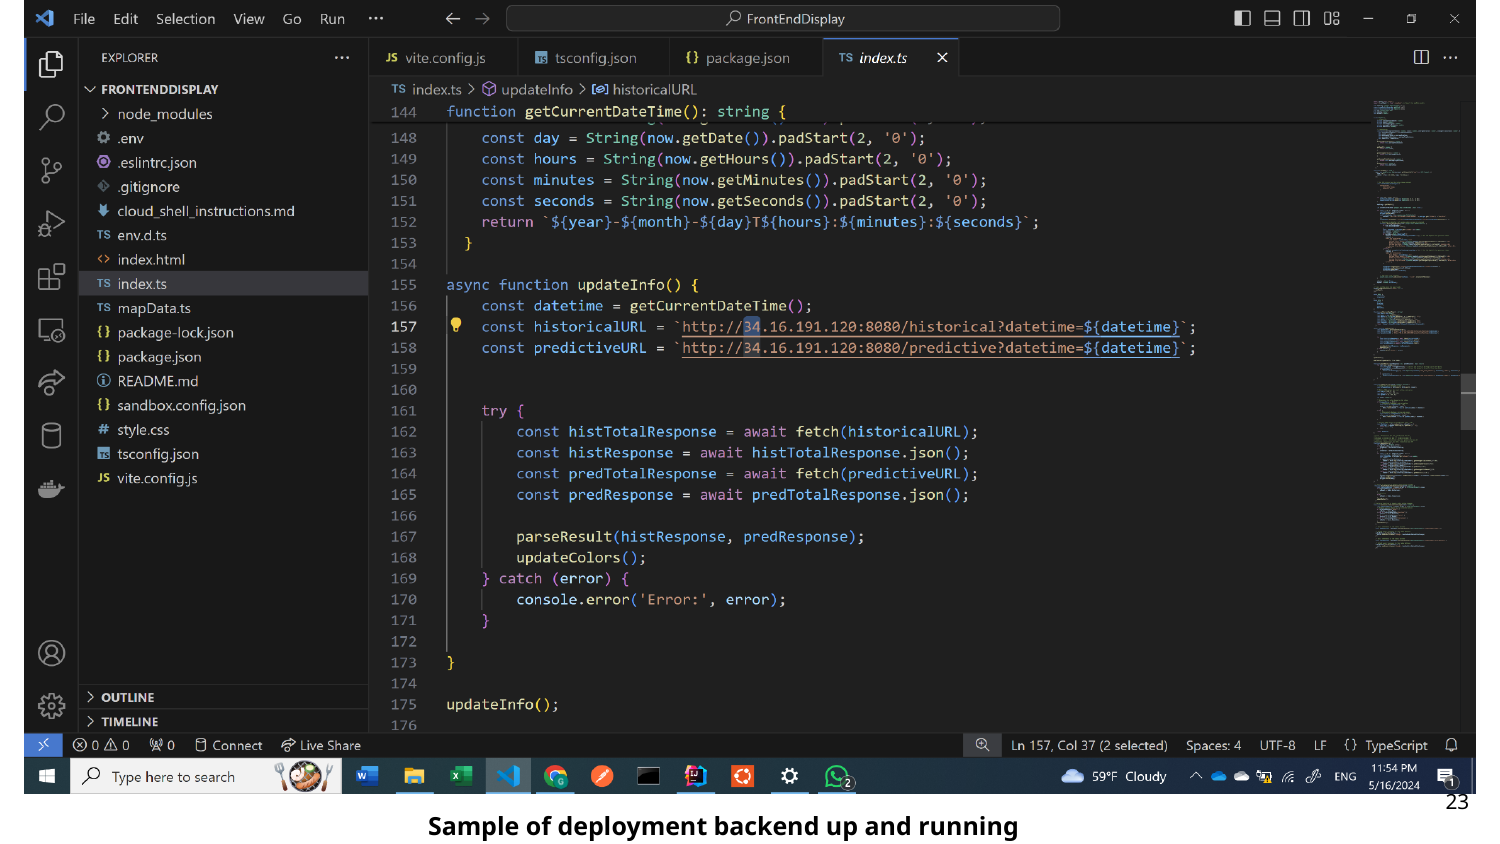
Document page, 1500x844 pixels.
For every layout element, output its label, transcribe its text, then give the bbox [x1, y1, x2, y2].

picture [23, 0, 1477, 795]
slide_number ‹#› [1394, 769, 1484, 834]
list Sample of deployment backend up and running [96, 803, 1358, 844]
